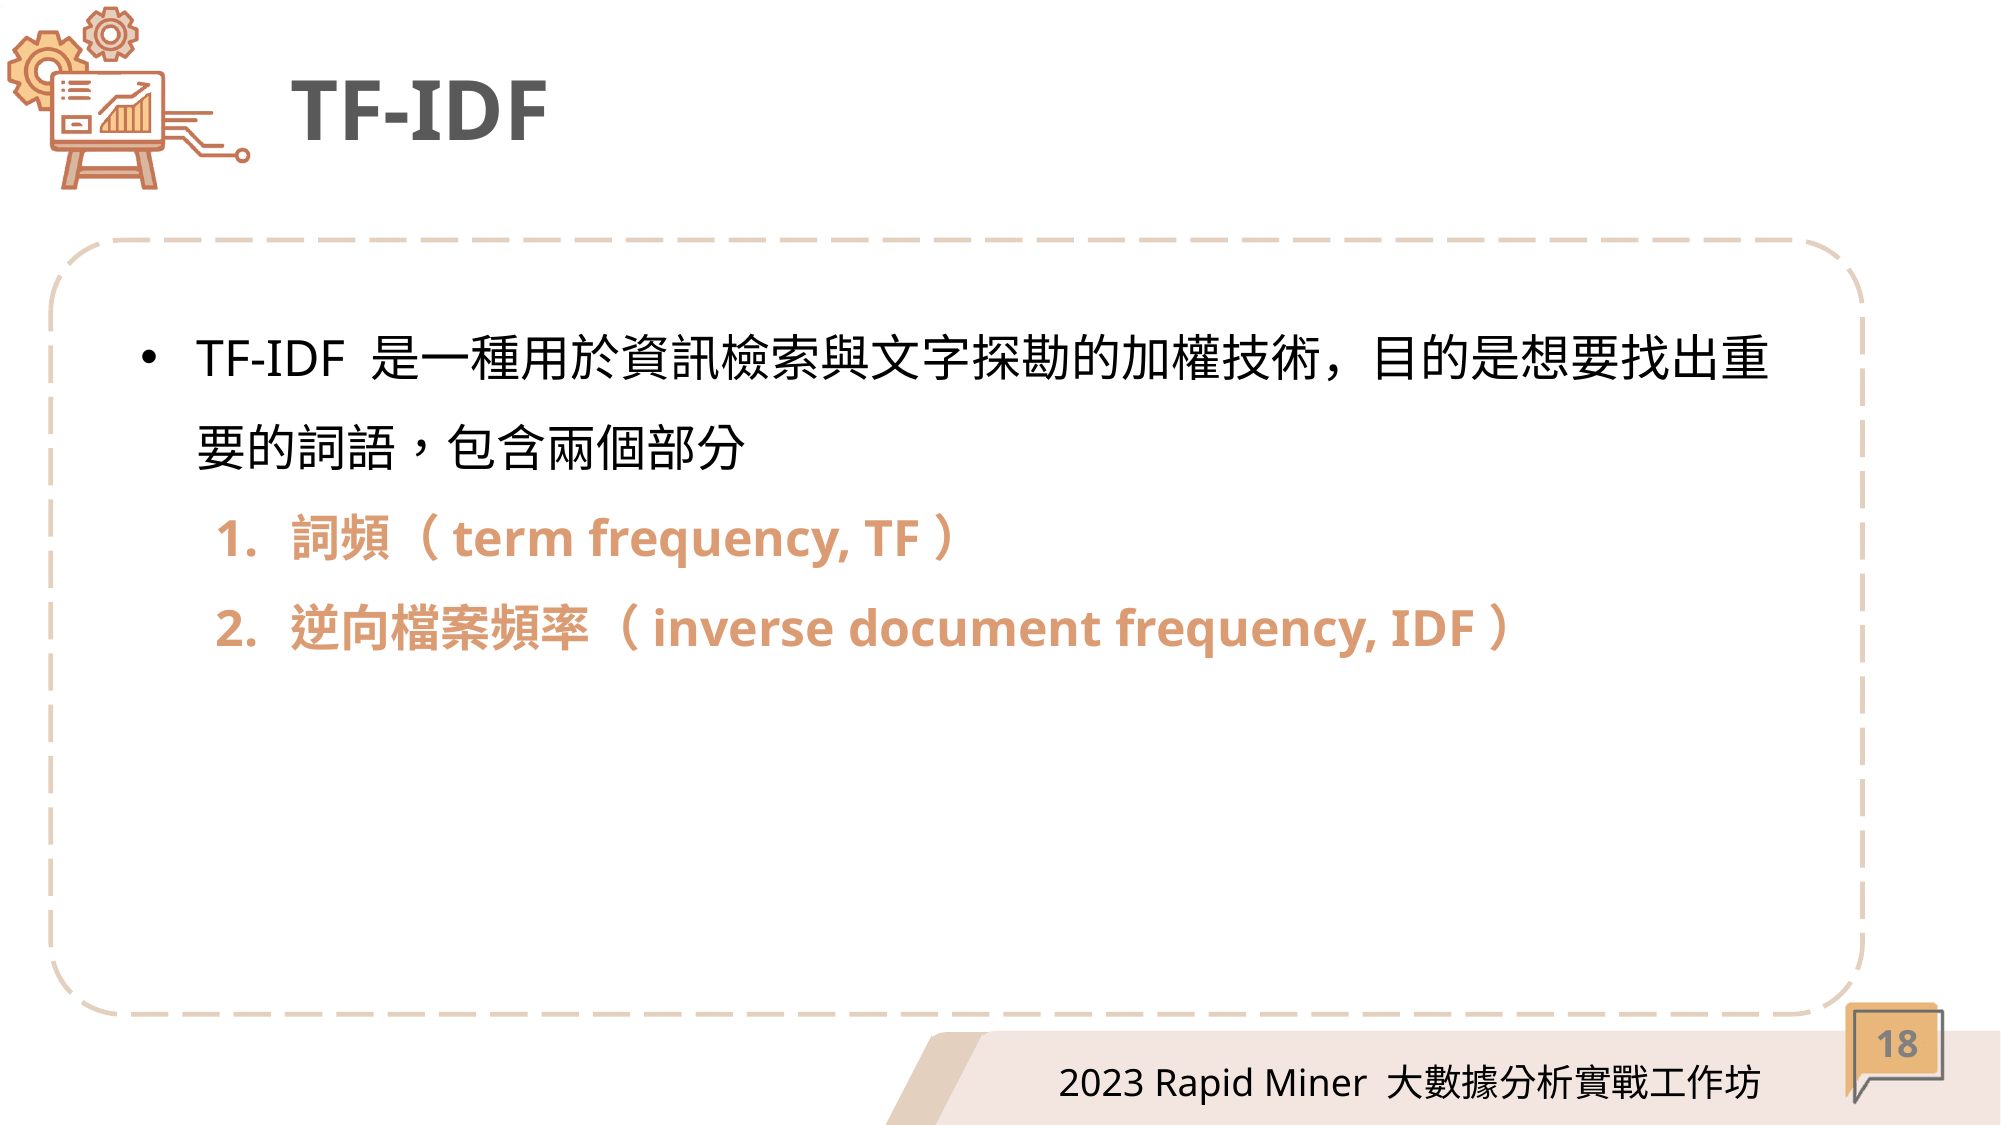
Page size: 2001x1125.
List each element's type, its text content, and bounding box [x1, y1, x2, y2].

picture [0, 3, 255, 198]
title TF-IDF [275, 4, 1863, 223]
picture [1791, 976, 1972, 1125]
text_box TF-IDF 是一種用於資訊檢索與文字探勘的加權技術，目的是想要找出重要的詞語，包含兩個部分 詞頻（term frequency, TF） 逆向檔案頻率（inverse document frequency, IDF） [125, 288, 1814, 754]
